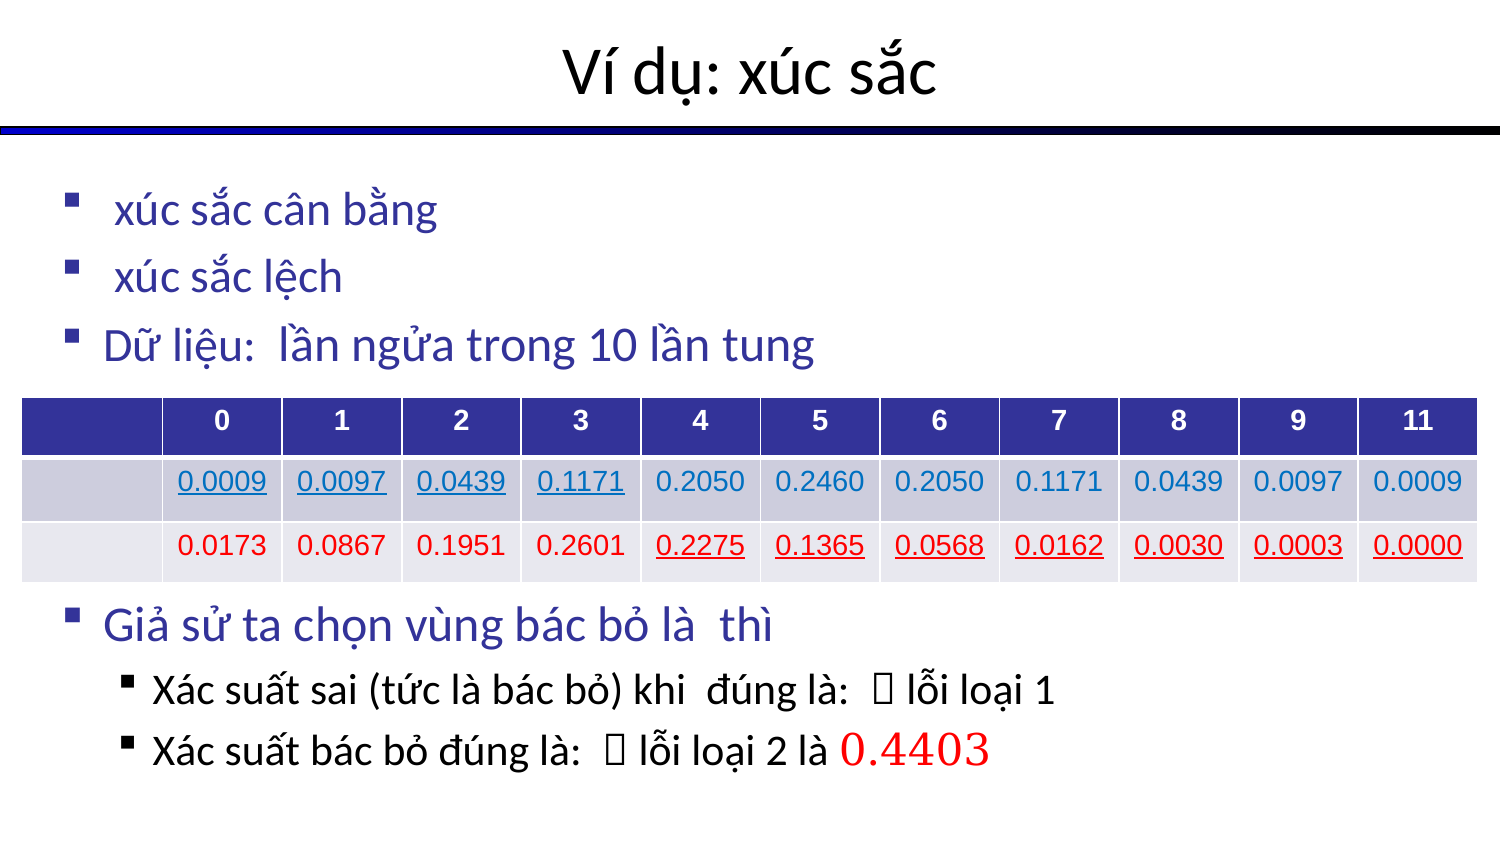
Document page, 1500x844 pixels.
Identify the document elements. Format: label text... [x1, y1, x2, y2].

title Ví dụ: xúc sắc [0, 0, 1500, 138]
